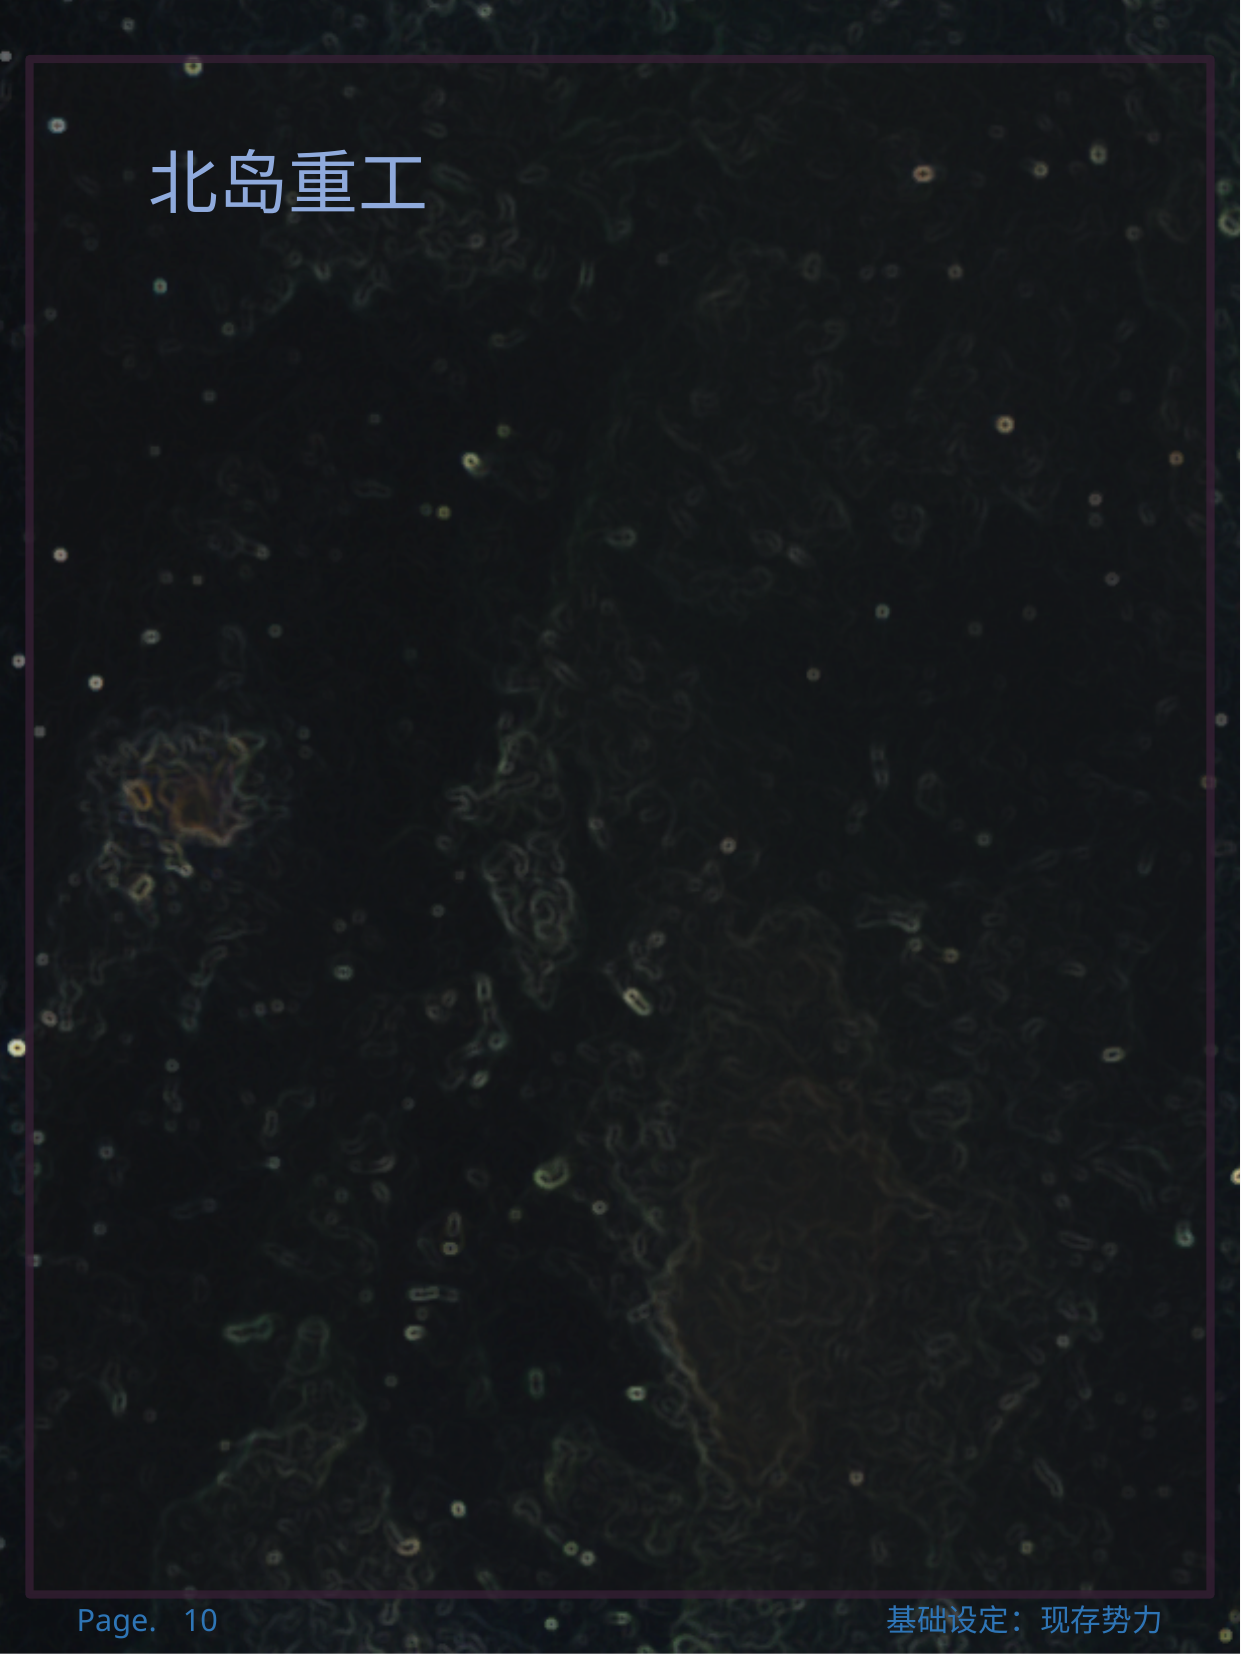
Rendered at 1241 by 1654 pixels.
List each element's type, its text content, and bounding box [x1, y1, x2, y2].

list 基础设定：现存势力 [620, 1597, 1179, 1646]
picture [0, 0, 1241, 1654]
list 10 [167, 1597, 354, 1646]
list 北岛重工 [59, 88, 1182, 216]
